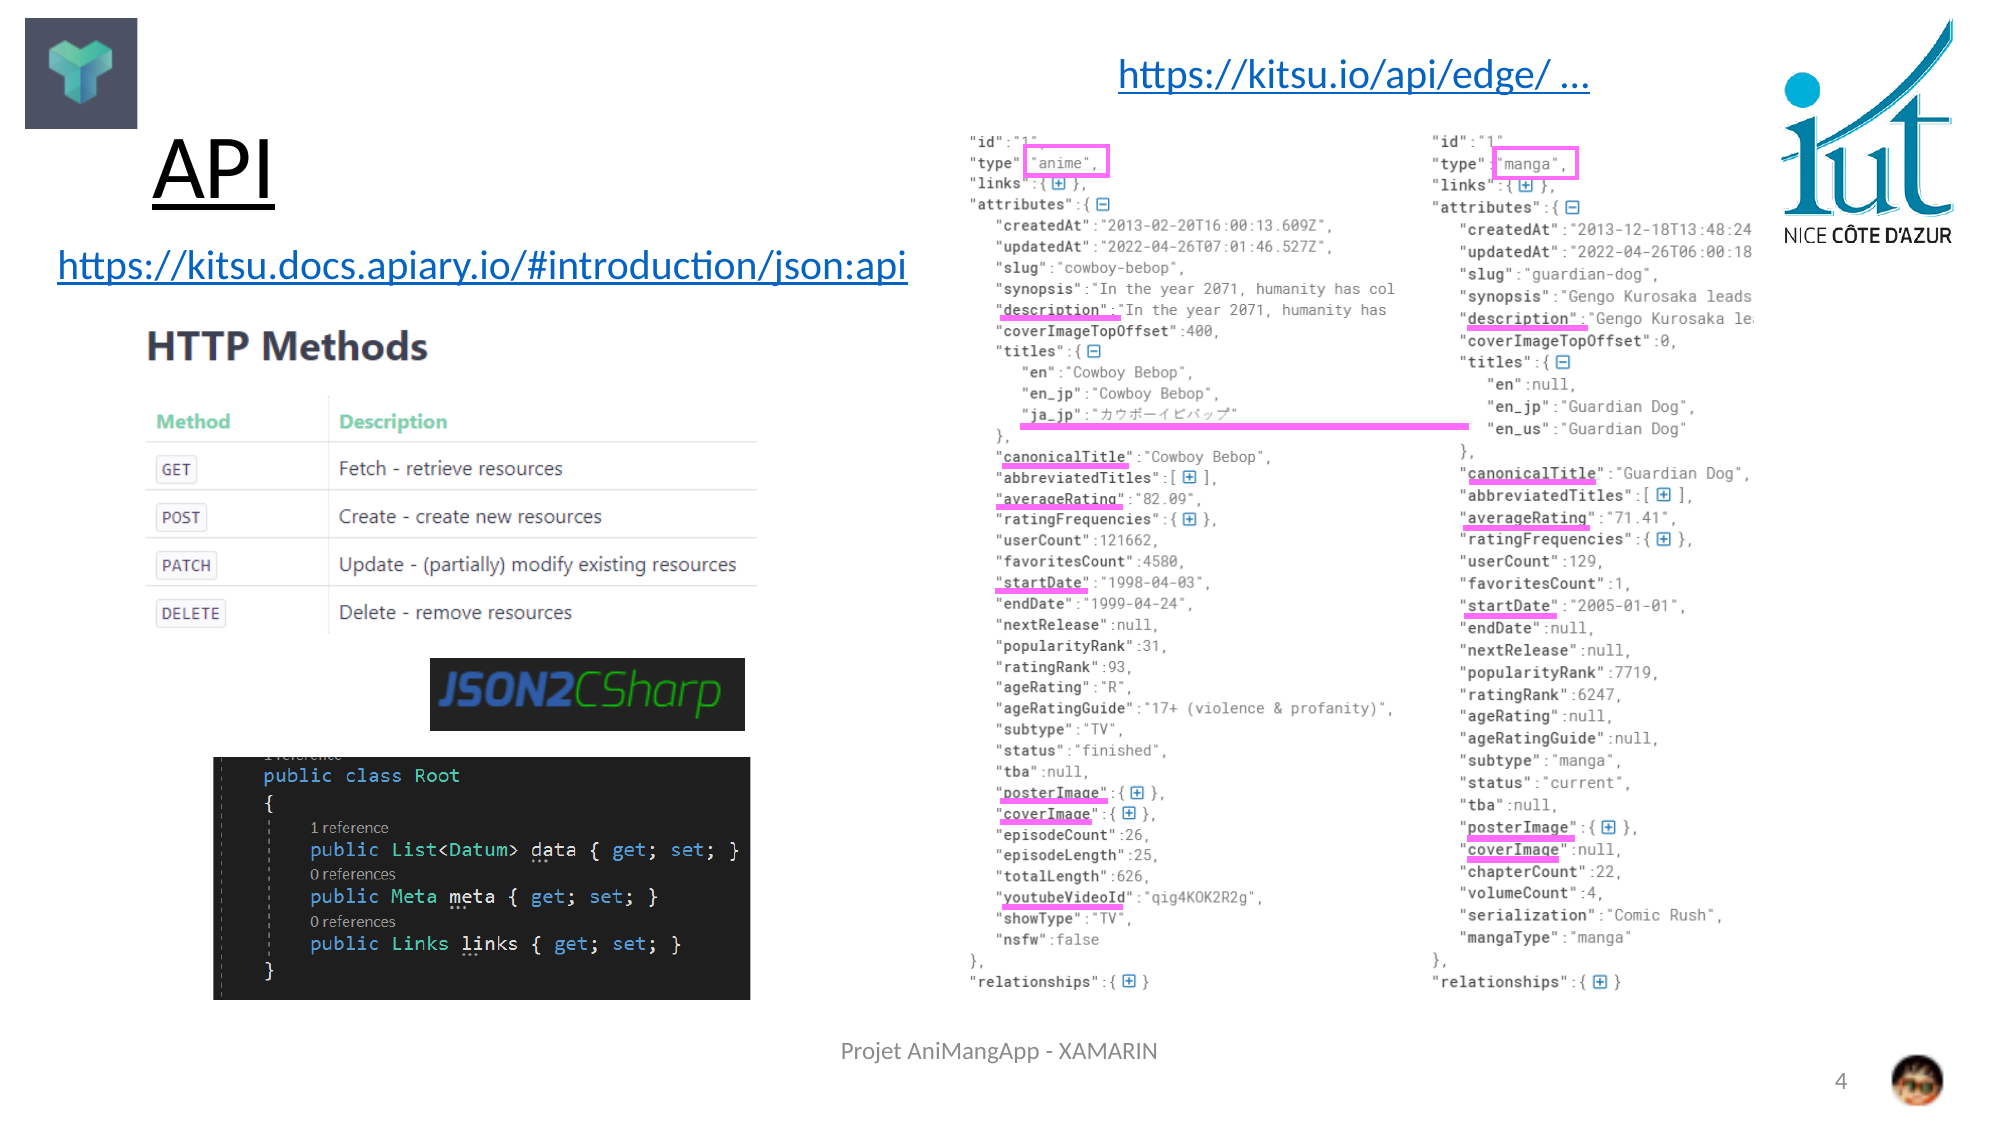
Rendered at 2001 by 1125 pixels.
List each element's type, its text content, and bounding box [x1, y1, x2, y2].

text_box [213, 658, 751, 1000]
picture [1425, 0, 2000, 1000]
text_box https://kitsu.docs.apiary.io/#introduction/json:api [0, 235, 959, 303]
picture [137, 315, 757, 647]
picture [964, 129, 1396, 1000]
text_box API [137, 59, 1728, 278]
text_box https://kitsu.io/api/edge/ … [1028, 45, 1605, 106]
text_box Projet AniMangApp - XAMARIN 4 [137, 1035, 1863, 1095]
picture [1872, 1041, 1962, 1125]
picture [24, 18, 138, 129]
